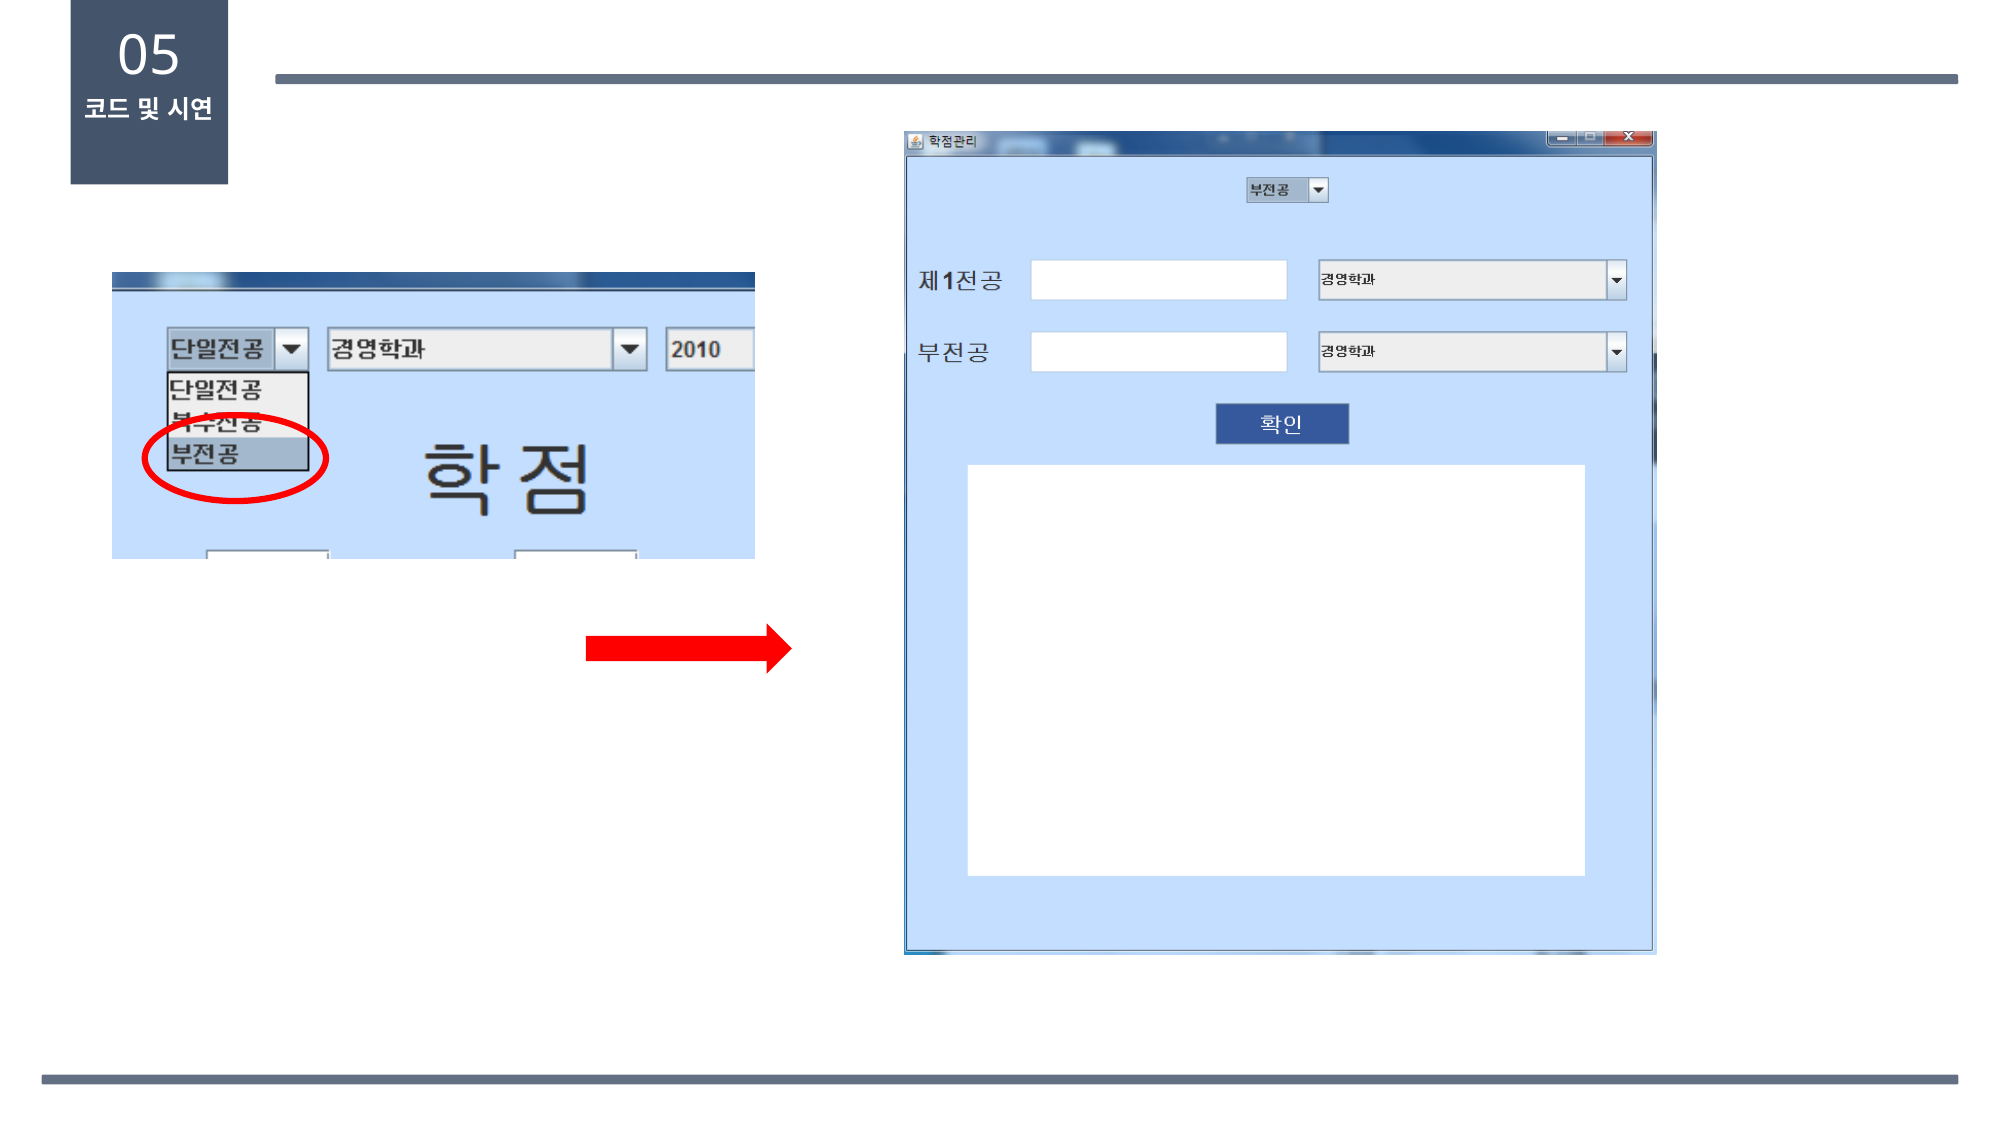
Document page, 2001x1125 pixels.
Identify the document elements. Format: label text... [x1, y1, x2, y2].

text_box 코드 및 시연 [7, 85, 292, 131]
text_box [70, 0, 229, 11]
text_box [292, 73, 1960, 86]
text_box [70, 131, 229, 185]
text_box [112, 272, 755, 559]
text_box [40, 1073, 1960, 1086]
picture [904, 131, 1657, 955]
text_box [584, 620, 794, 677]
text_box 05 [7, 11, 292, 85]
